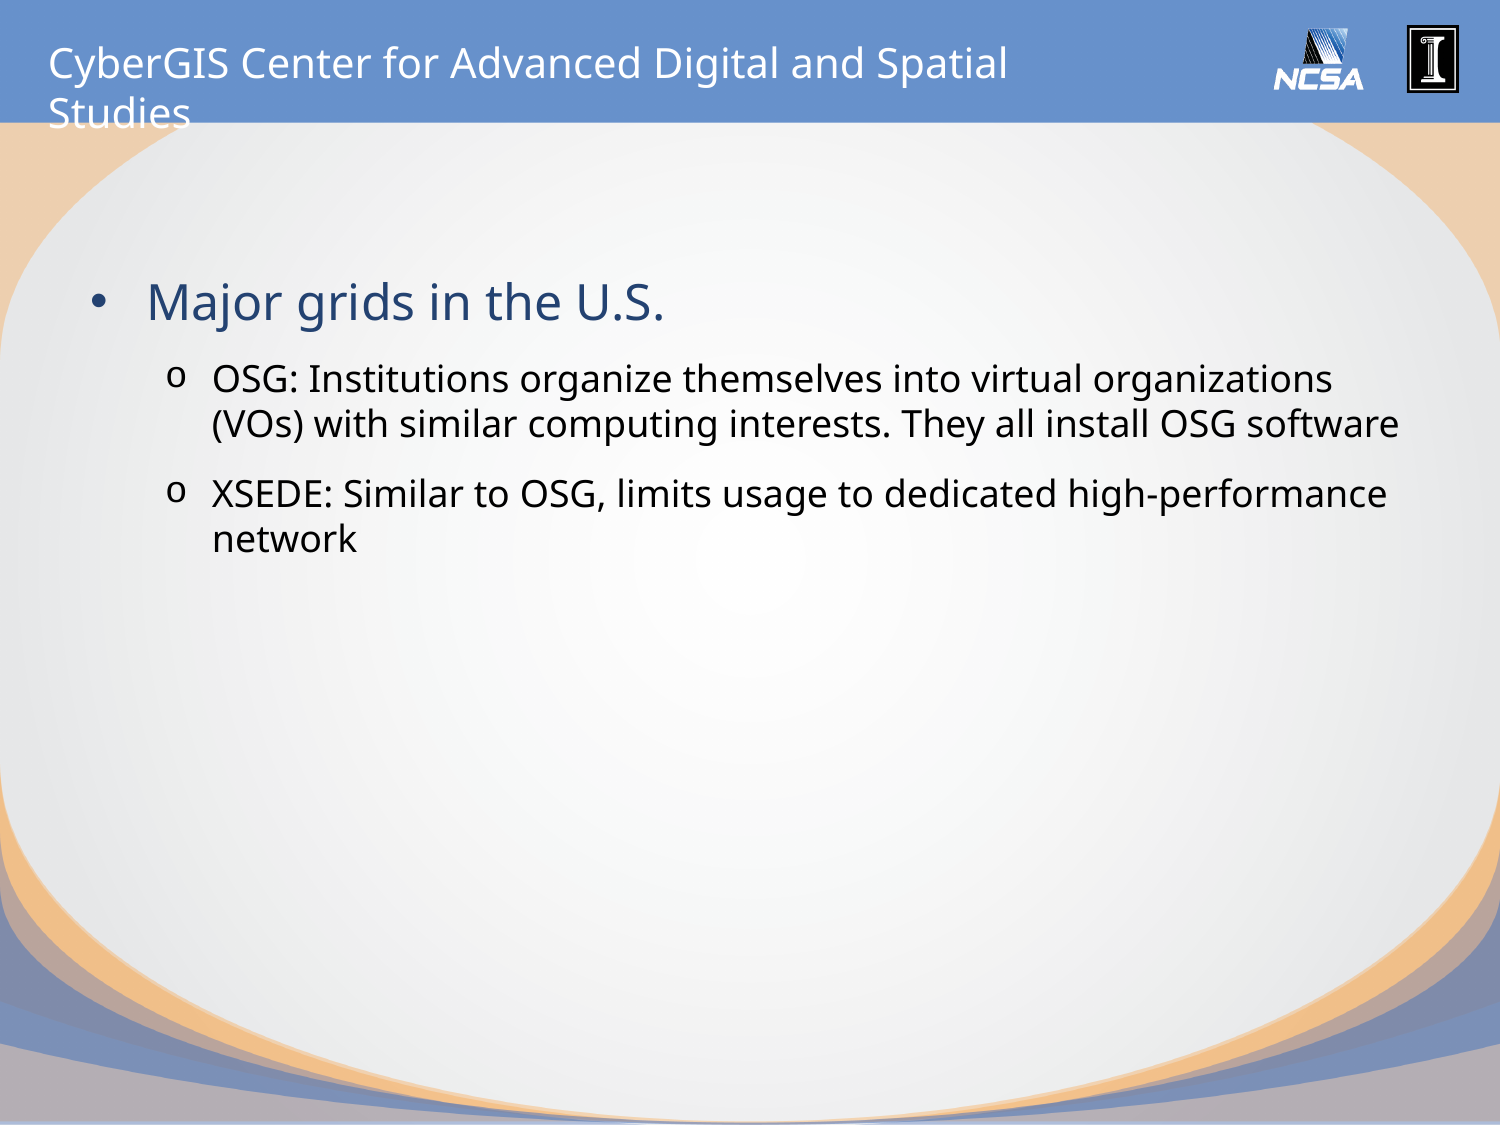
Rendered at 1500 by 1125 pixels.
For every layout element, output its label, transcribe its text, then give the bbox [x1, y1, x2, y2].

picture [0, 0, 1500, 1125]
list Major grids in the U.S. OSG: Institutions organize themselves into virtual organizations (VOs) with similar computing interests. They all install OSG software XSEDE: Similar to OSG, limits usage to dedicated high-performance network [75, 262, 1425, 1005]
